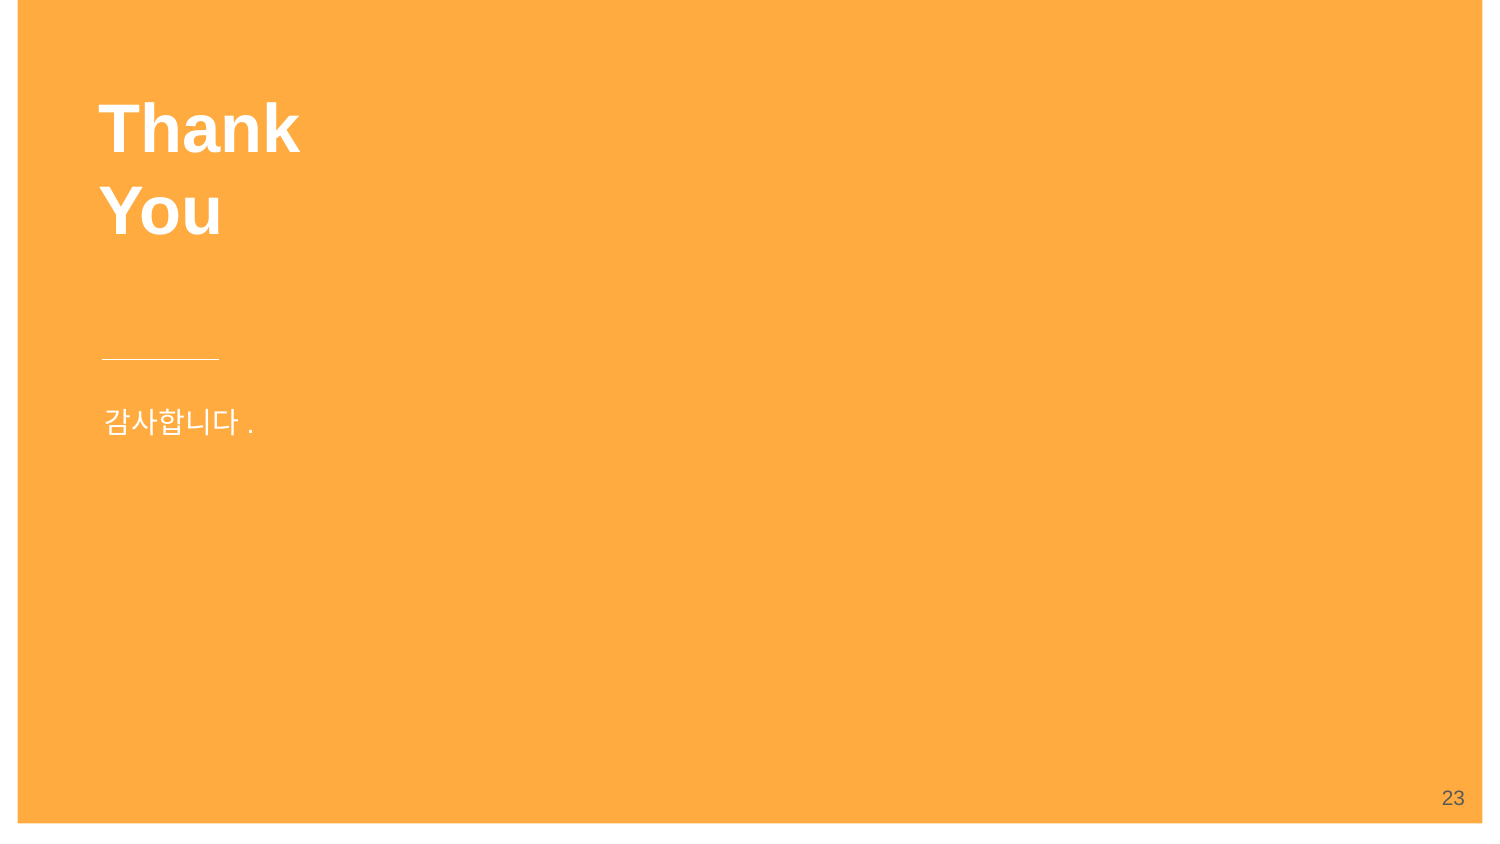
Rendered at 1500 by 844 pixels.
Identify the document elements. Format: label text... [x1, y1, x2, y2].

slide_number 23 [1389, 765, 1480, 830]
text_box Thank You [87, 78, 336, 257]
text_box 감사합니다. [93, 399, 293, 445]
text_box [17, 0, 1483, 824]
